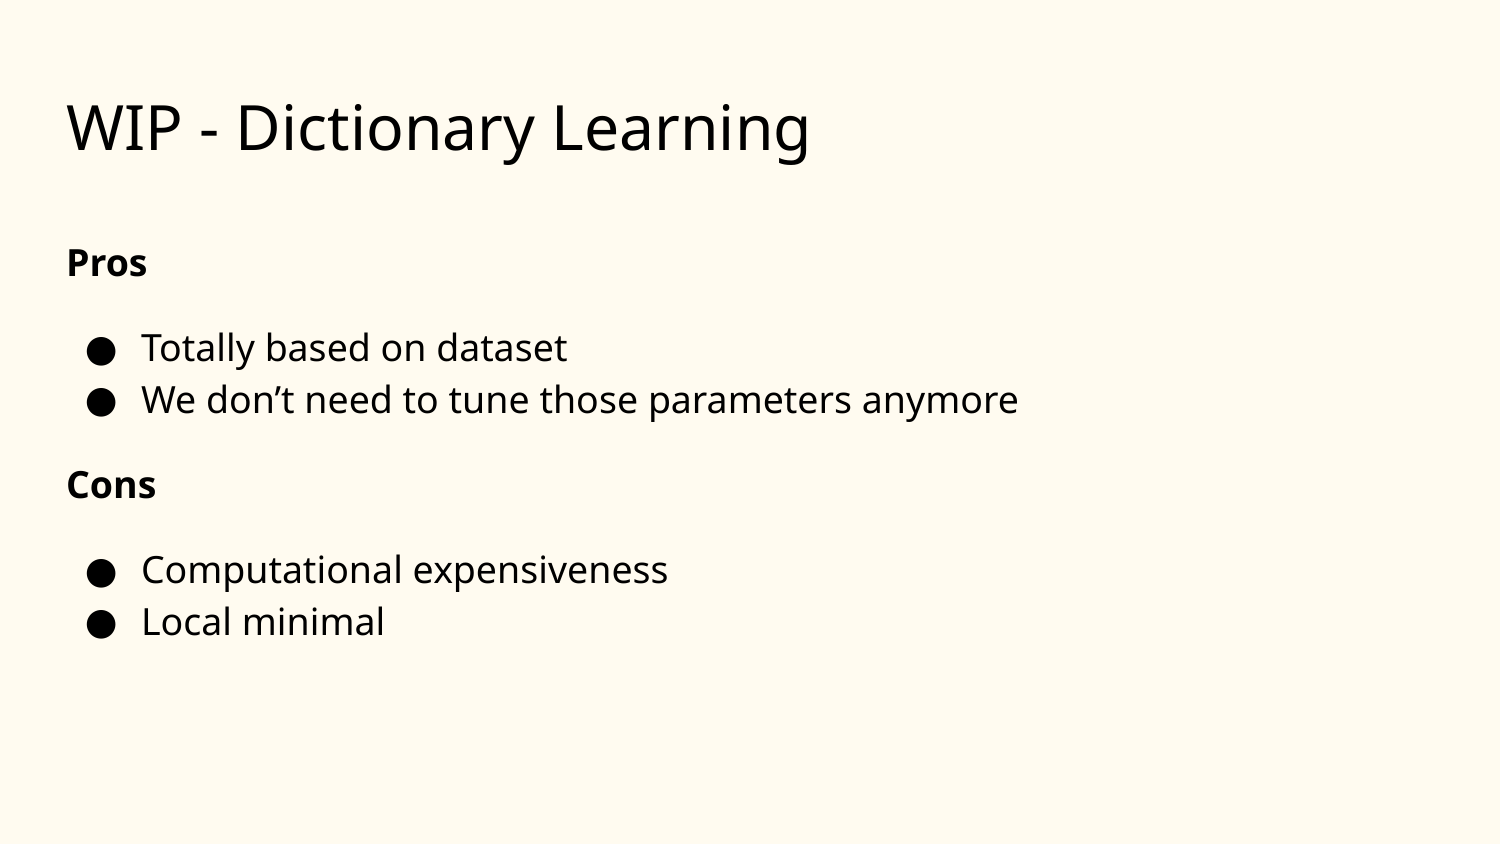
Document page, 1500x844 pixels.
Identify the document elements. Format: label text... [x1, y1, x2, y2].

list Pros Totally based on dataset We don’t need to tune those parameters anymore Cons Computational expensiveness Local minimal [51, 217, 1449, 770]
title WIP - Dictionary Learning [51, 72, 1449, 174]
